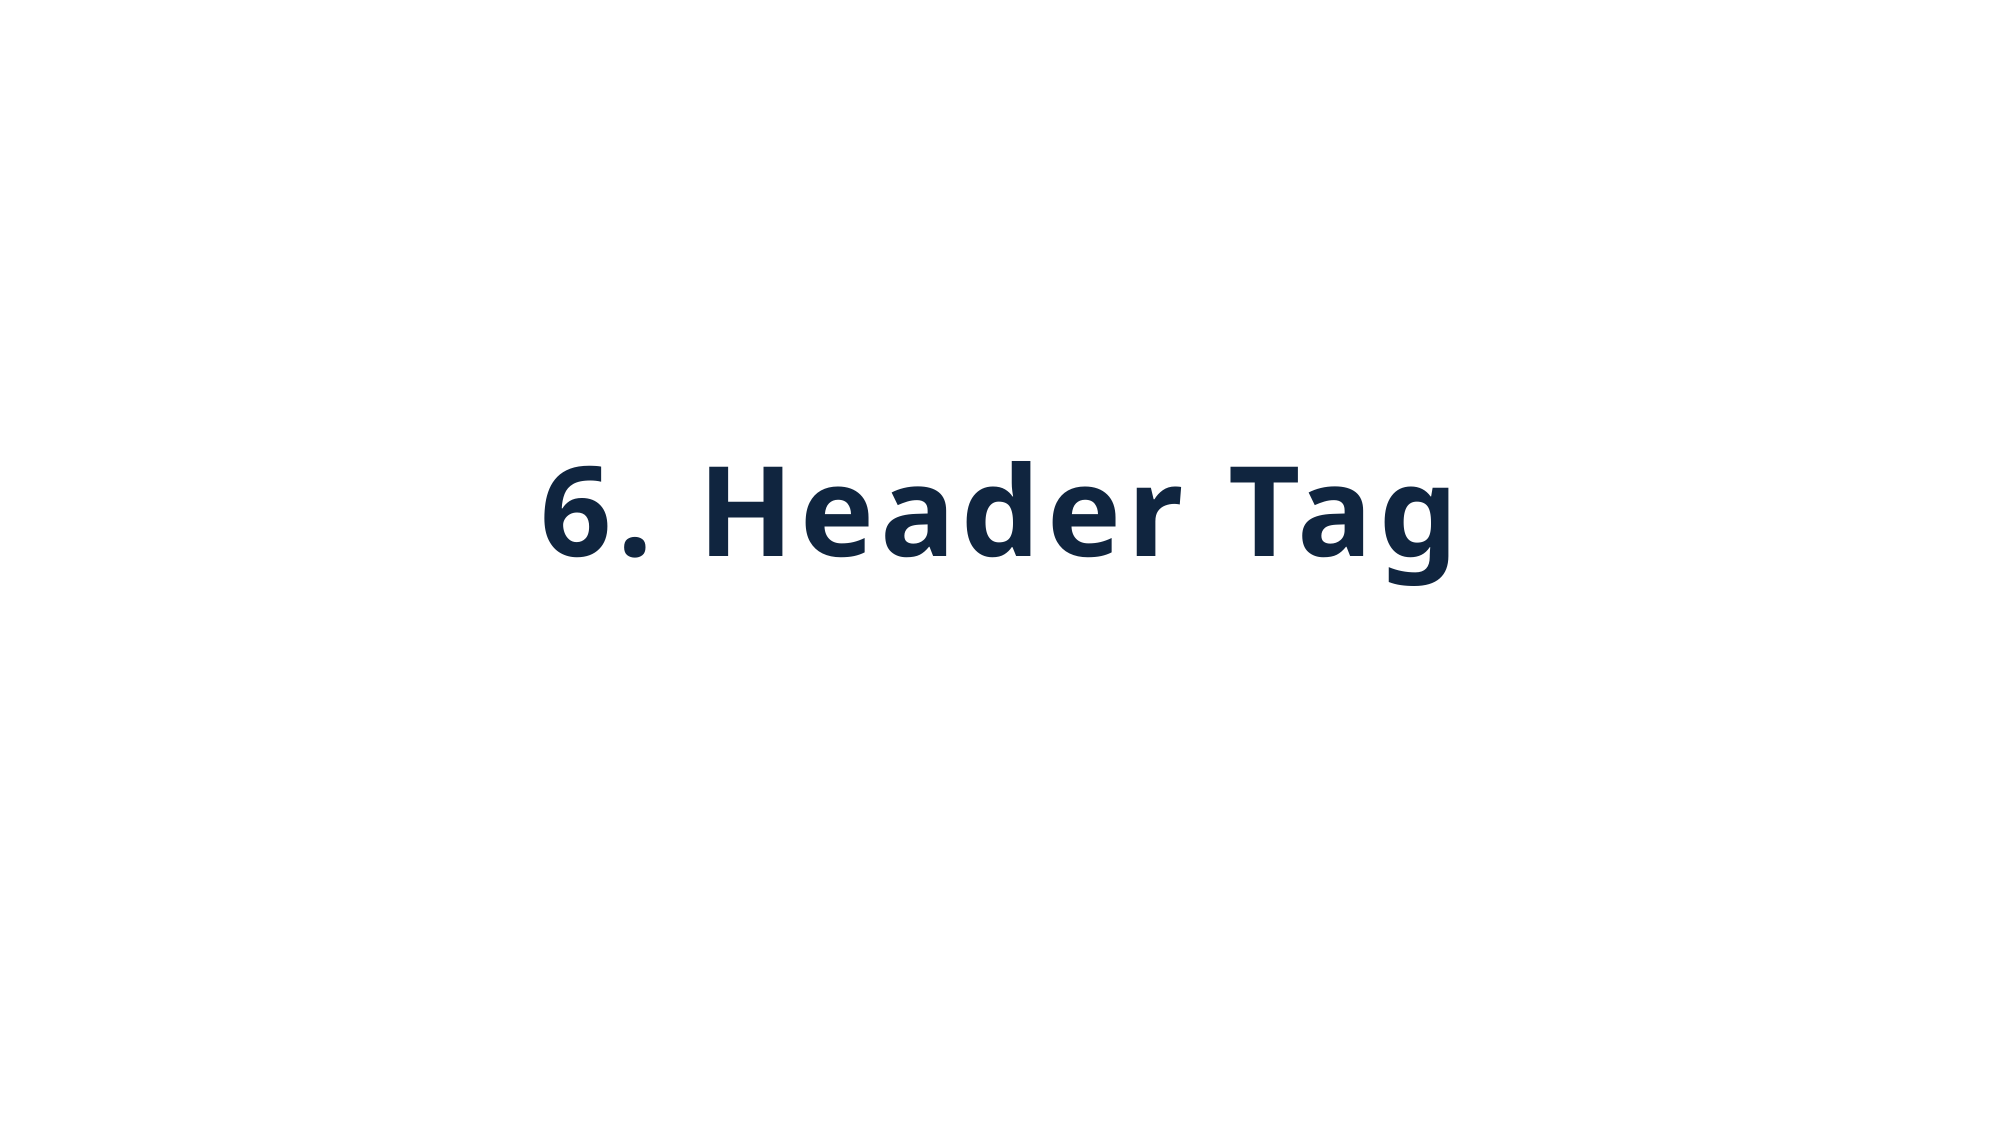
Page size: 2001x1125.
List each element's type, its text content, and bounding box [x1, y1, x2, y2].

title 6. Header Tag [249, 199, 1750, 592]
